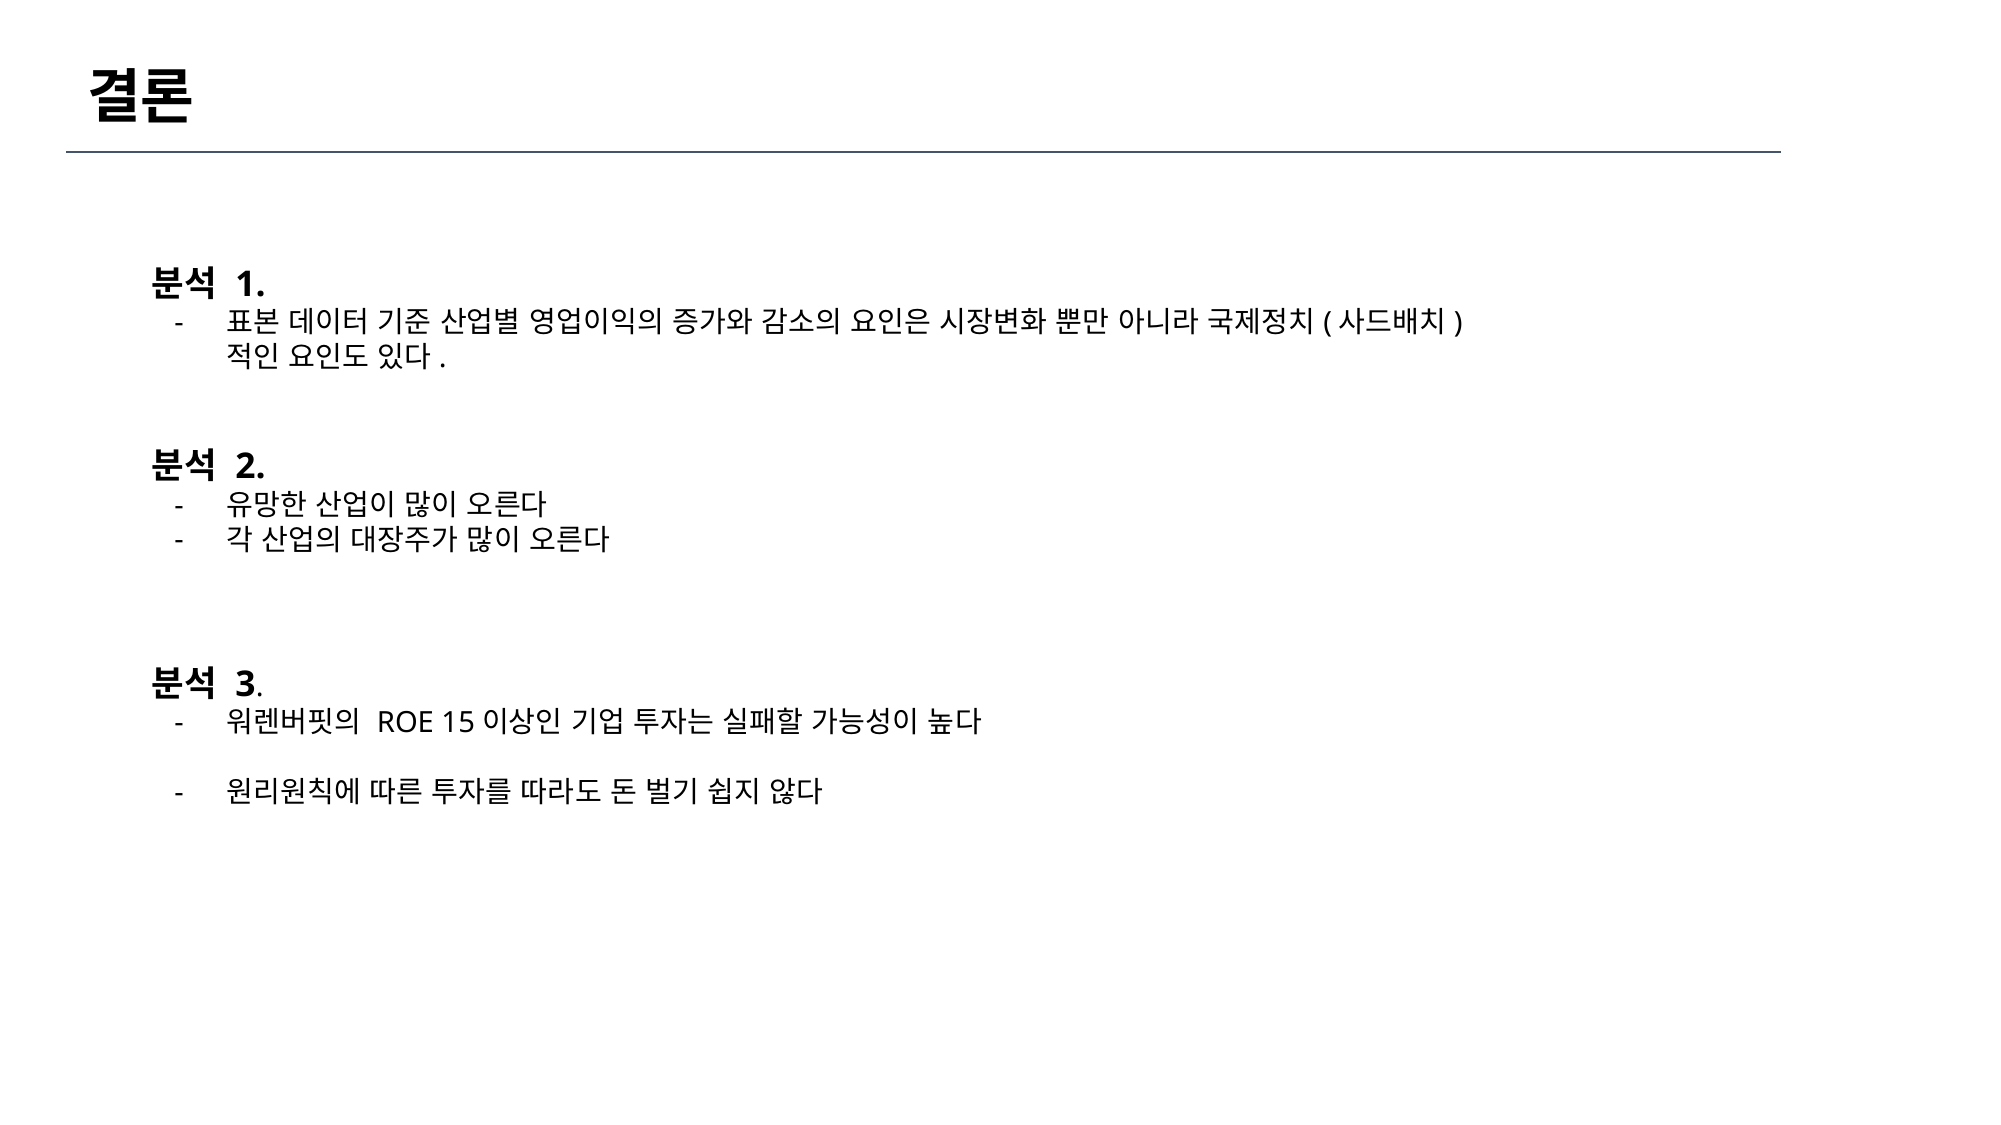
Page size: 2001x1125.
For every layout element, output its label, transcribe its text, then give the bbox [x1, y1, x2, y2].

text_box 분석 1. 표본 데이터 기준 산업별 영업이익의 증가와 감소의 요인은 시장변화 뿐만 아니라 국제정치(사드배치)적인 요인도 있다. 분석 2. 유망한 산업이 많이 오른다 각 산업의 대장주가 많이 오른다 분석 3. 워렌버핏의 ROE 15이상인 기업 투자는 실패할 가능성이 높다 원리원칙에 따른 투자를 따라도 돈 벌기 쉽지 않다 [136, 246, 1521, 964]
title 결론 [71, 17, 1797, 179]
